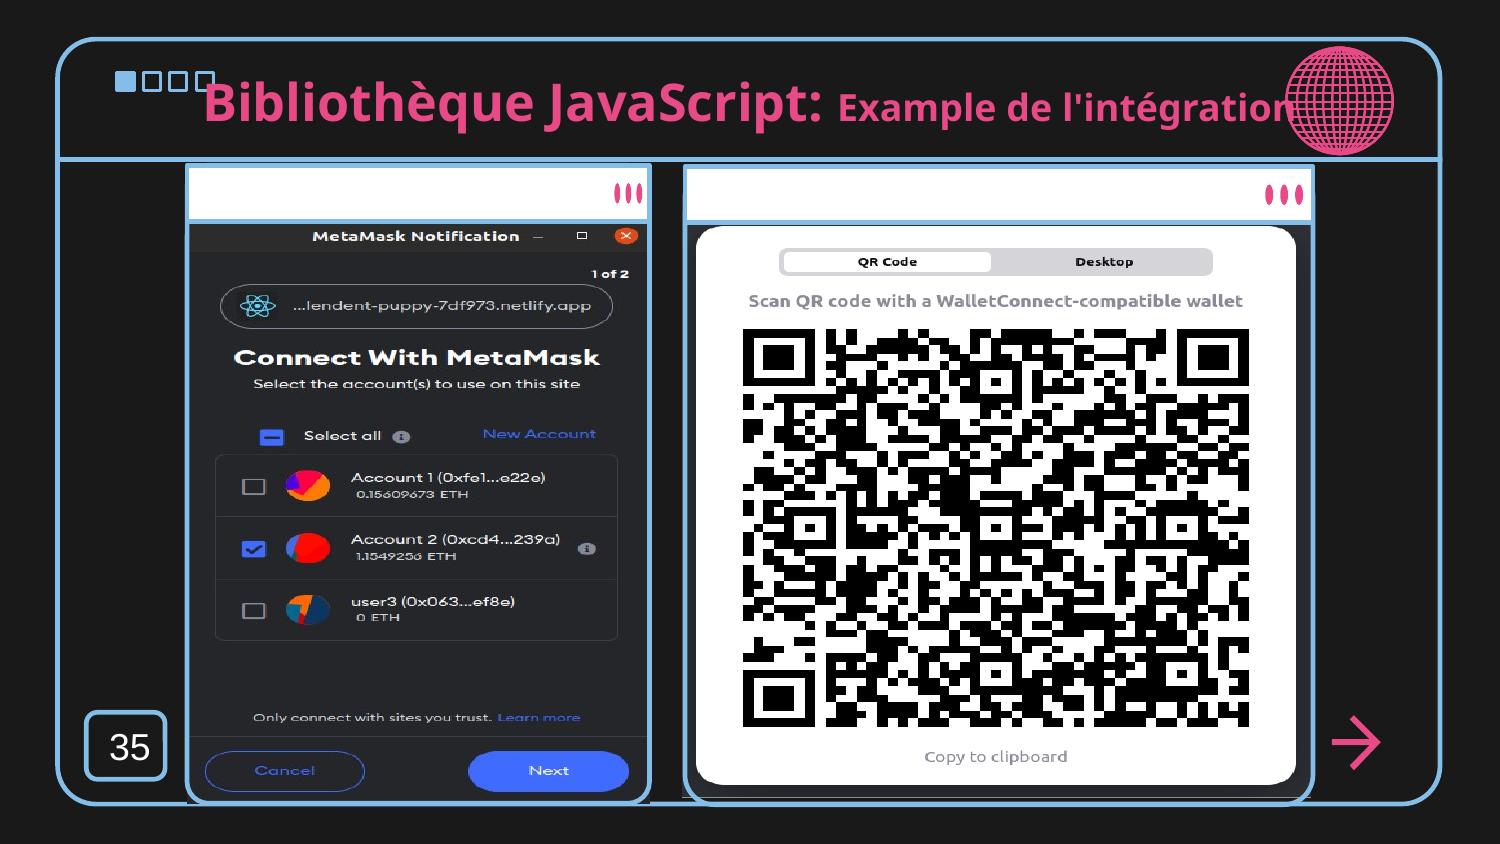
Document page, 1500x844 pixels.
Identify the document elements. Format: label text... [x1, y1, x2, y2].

text_box 35 [94, 712, 180, 780]
text_box Bibliothèque JavaScript: Example de l'intégration [118, 35, 1382, 167]
text_box [1331, 715, 1381, 771]
text_box [86, 712, 94, 779]
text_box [186, 164, 650, 804]
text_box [684, 166, 1314, 805]
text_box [1285, 46, 1394, 155]
